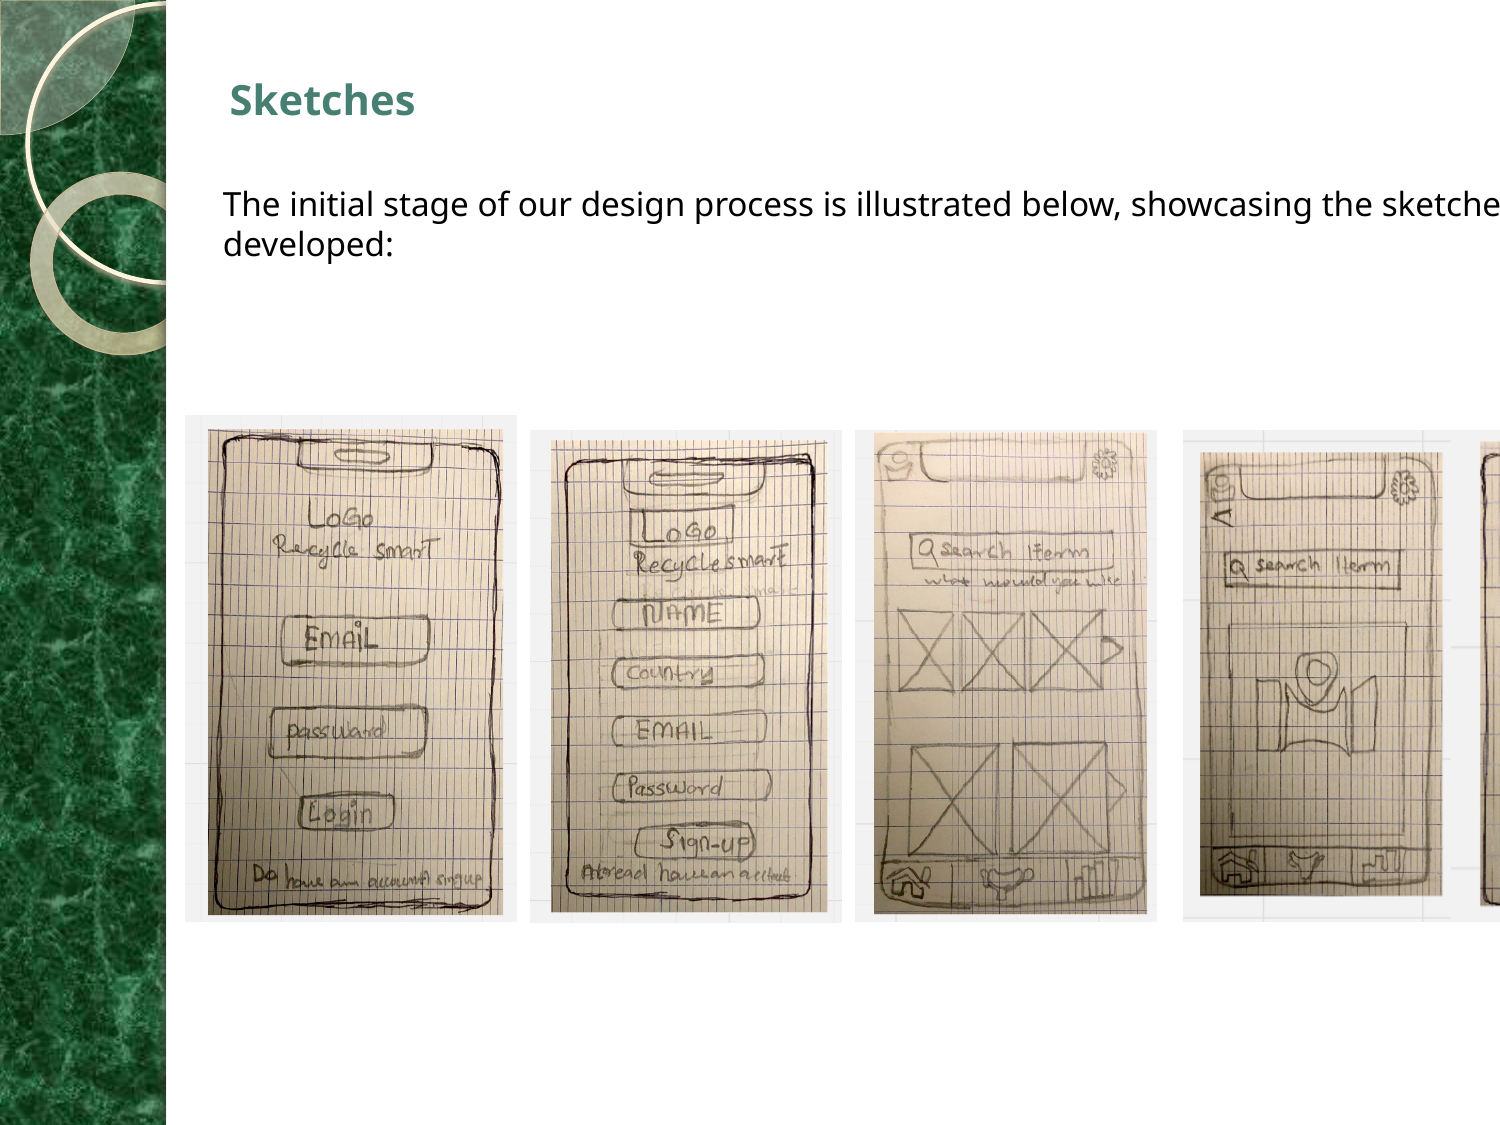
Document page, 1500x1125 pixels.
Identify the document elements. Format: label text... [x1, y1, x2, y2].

picture [0, 134, 166, 1125]
picture [529, 430, 842, 923]
picture [855, 429, 1157, 922]
title Sketches [214, 54, 443, 144]
picture [136, 0, 164, 4]
text_box The initial stage of our design process is illustrated below, showcasing the sketches we developed: [208, 176, 1500, 271]
picture [32, 13, 160, 207]
picture [1182, 429, 1500, 922]
picture [62, 195, 160, 280]
picture [53, 241, 160, 332]
picture [185, 415, 517, 922]
